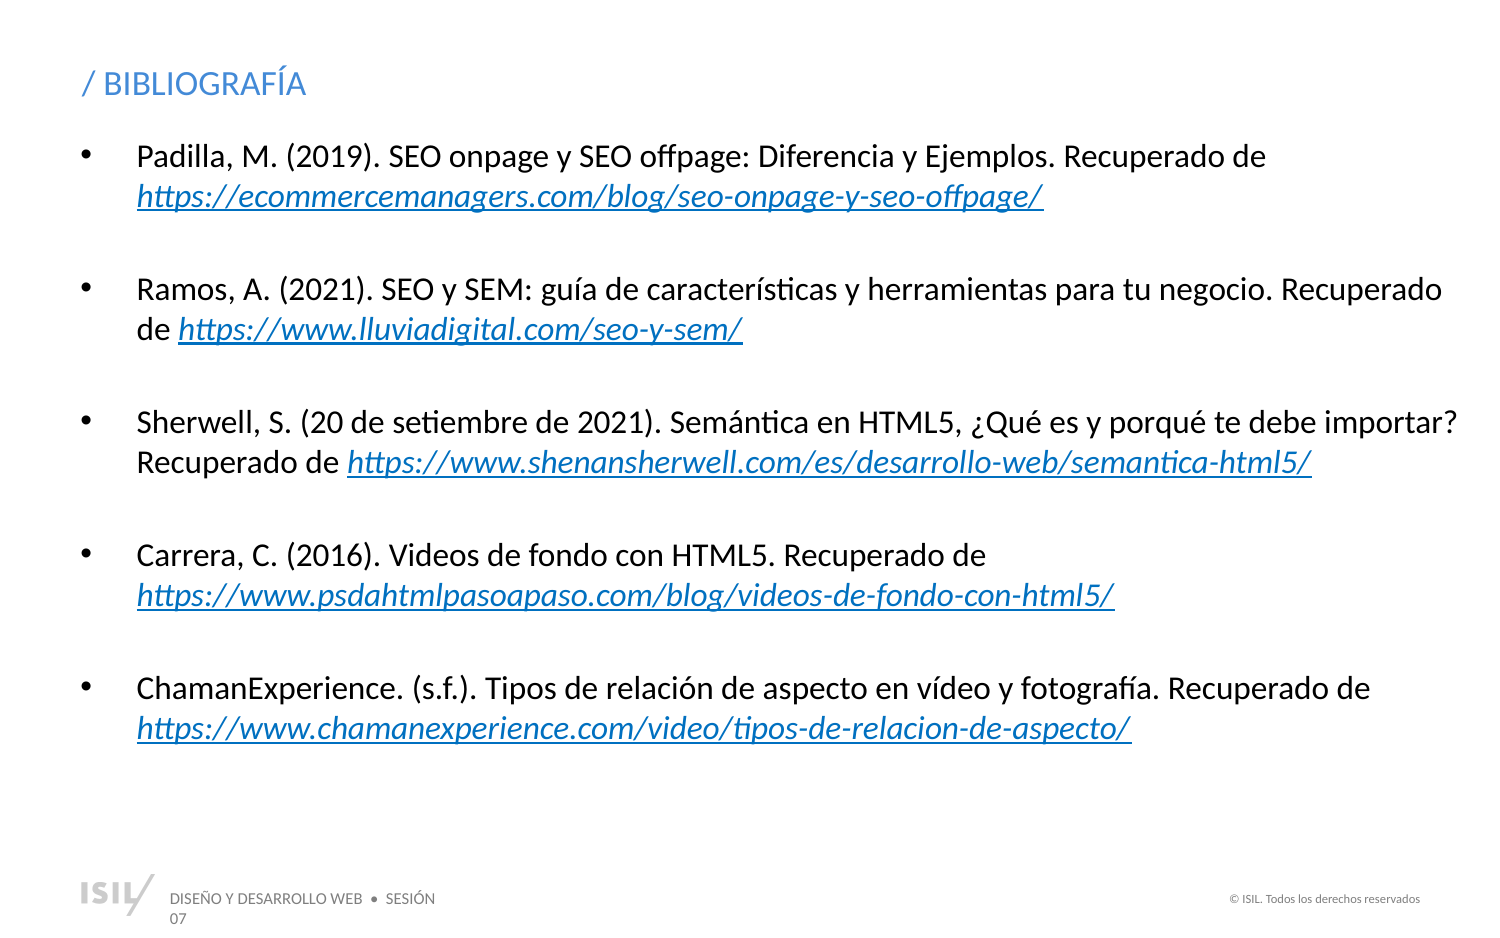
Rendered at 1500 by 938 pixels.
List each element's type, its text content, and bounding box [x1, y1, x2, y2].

text_box / BIBLIOGRAFÍA [66, 52, 1249, 111]
text_box Padilla, M. (2019). SEO onpage y SEO offpage: Diferencia y Ejemplos. Recuperado de https://ecommercemanagers.com/blog/seo-onpage-y-seo-offpage/ Ramos, A. (2021). SEO y SEM: guía de características y herramientas para tu negocio. Recuperado de https://www.lluviadigital.com/seo-y-sem/ Sherwell, S. (20 de setiembre de 2021). Semántica en HTML5, ¿Qué es y porqué te debe importar? Recuperado de https://www.shenansherwell.com/es/desarrollo-web/semantica-html5/ Carrera, C. (2016). Videos de fondo con HTML5. Recuperado de https://www.psdahtmlpasoapaso.com/blog/videos-de-fondo-con-html5/ ChamanExperience. (s.f.). Tipos de relación de aspecto en vídeo y fotografía. Recuperado de https://www.chamanexperience.com/video/tipos-de-relacion-de-aspecto/ [65, 118, 1476, 813]
